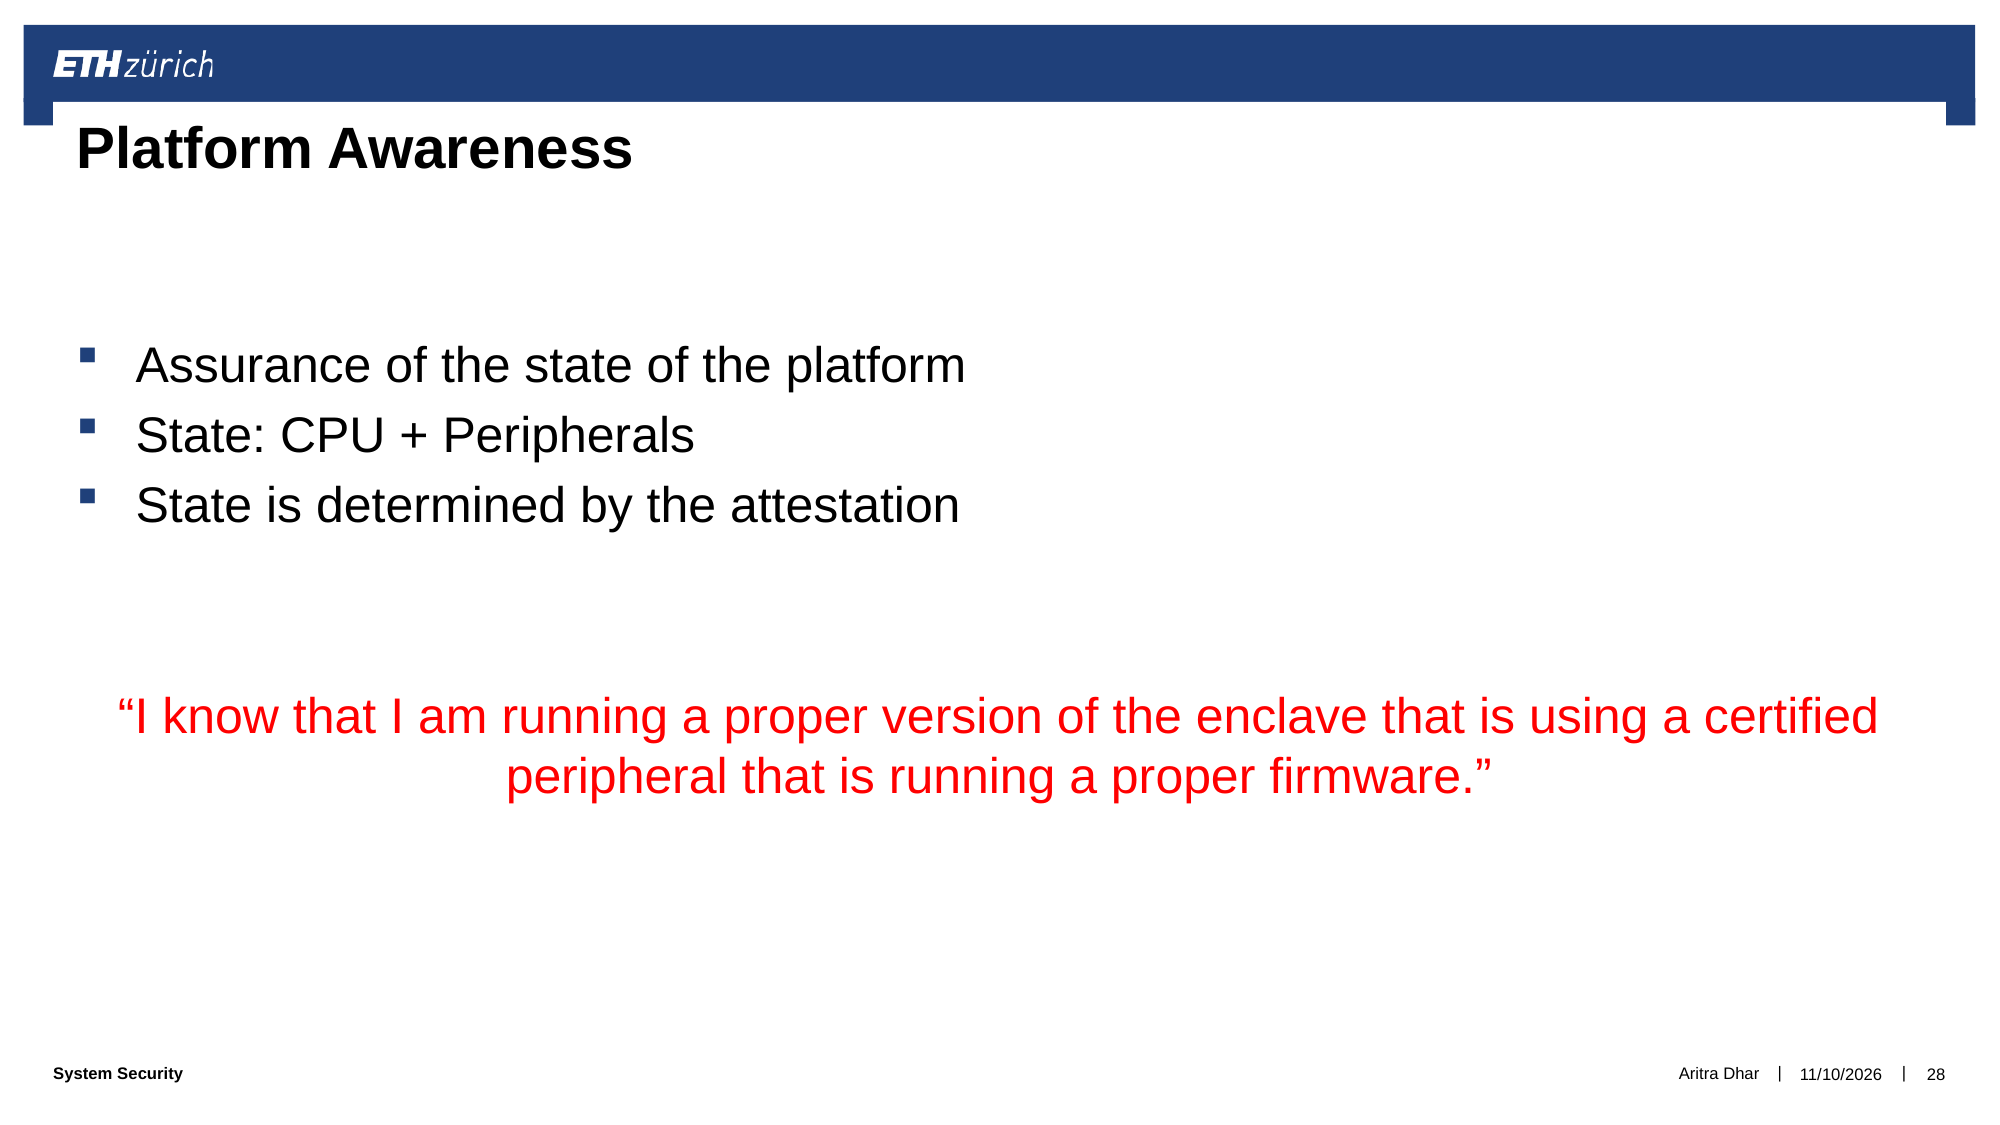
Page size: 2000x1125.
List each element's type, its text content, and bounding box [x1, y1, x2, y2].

footer Aritra Dhar [999, 1034, 1760, 1111]
slide_number 28 [1906, 1034, 1966, 1112]
list Assurance of the state of the platform State: CPU + Peripherals State is determined by the attestation “I know that I am running a proper version of the enclave that is using a certified peripheral that is running a proper firmware.” [53, 332, 1946, 1023]
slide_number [1790, 1034, 1892, 1112]
title Platform Awareness [53, 101, 1946, 262]
